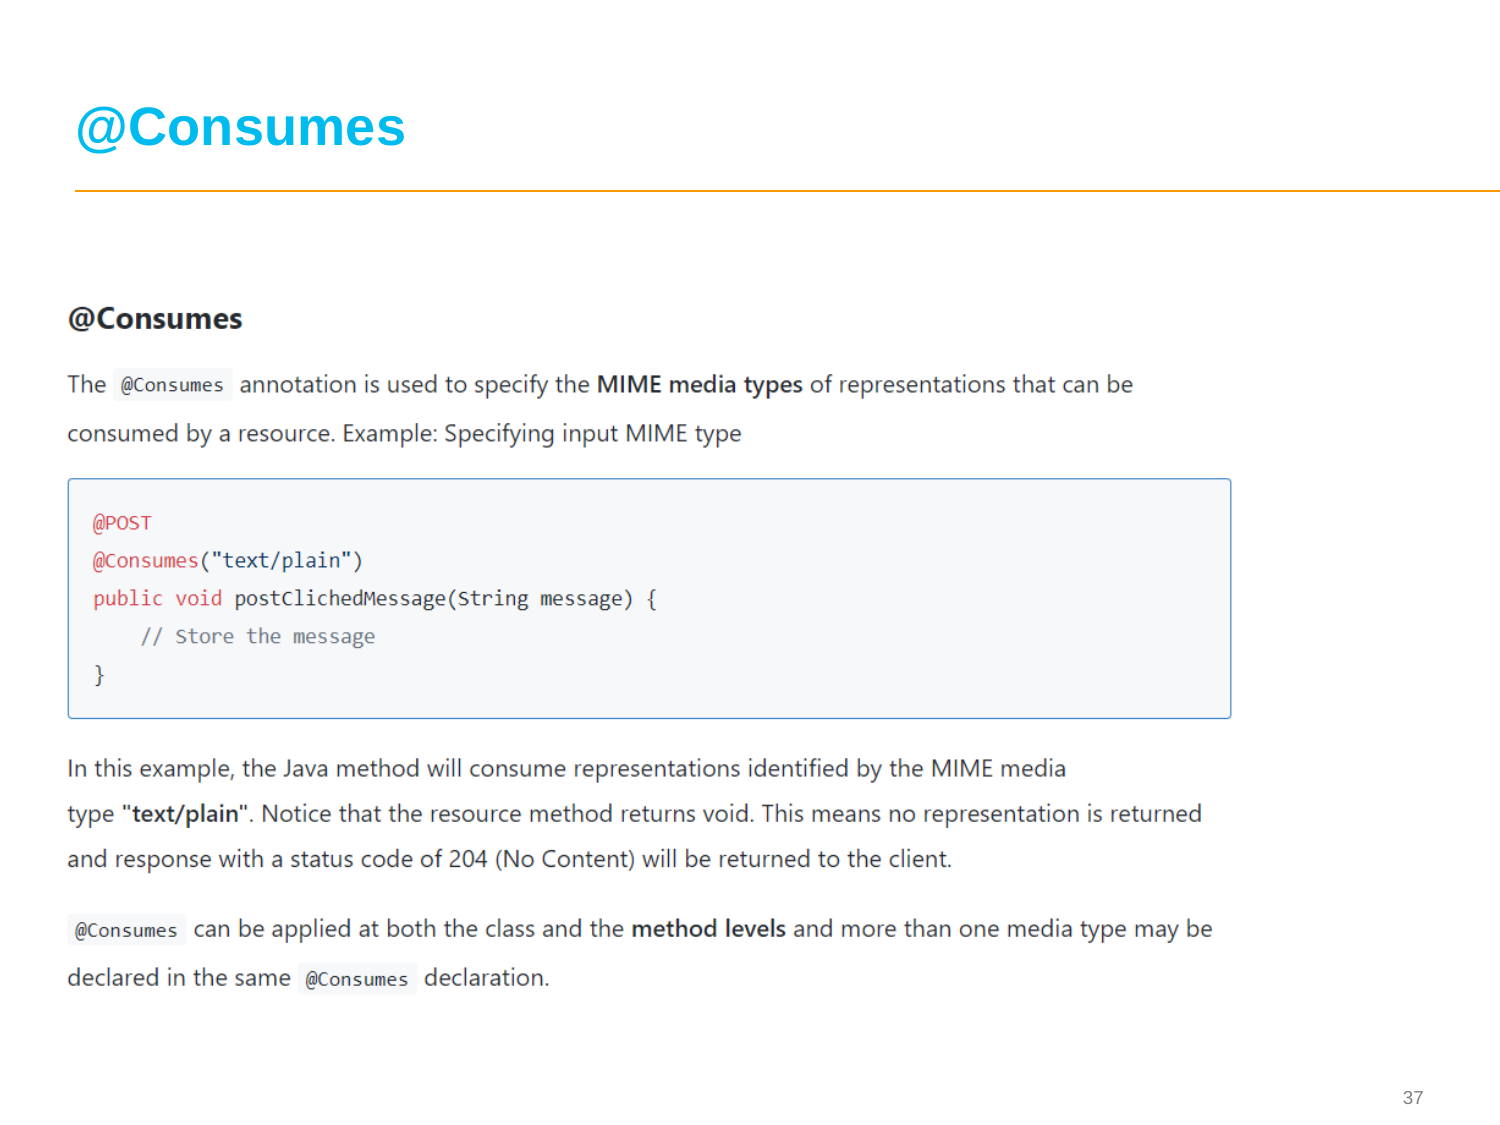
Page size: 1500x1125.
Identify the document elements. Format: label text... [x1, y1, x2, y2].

title @Consumes [75, 27, 1422, 157]
picture [36, 262, 1464, 1026]
